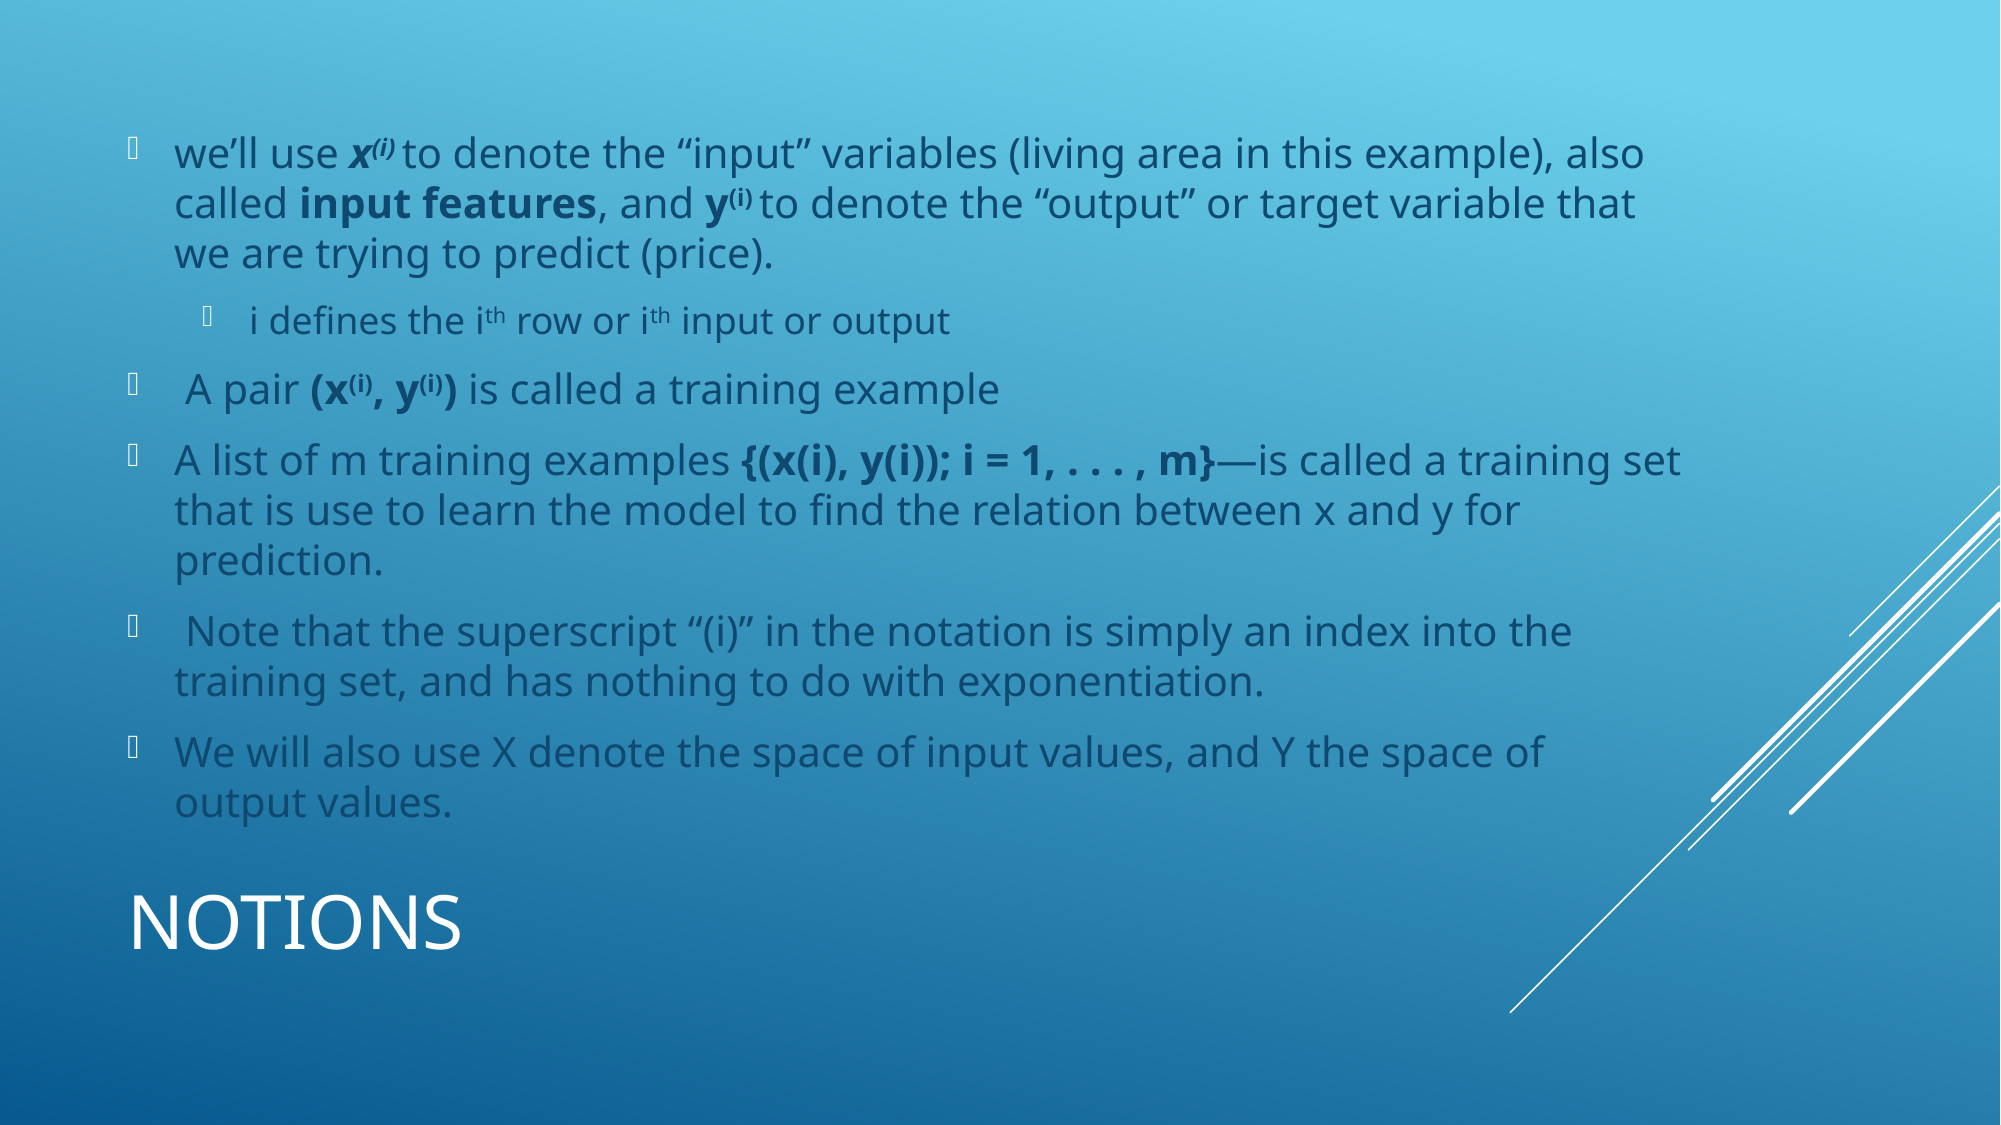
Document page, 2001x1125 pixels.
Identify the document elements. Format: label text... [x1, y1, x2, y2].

title Notions [112, 855, 1700, 984]
list we’ll use x(i) to denote the “input” variables (living area in this example), also called input features, and y(i) to denote the “output” or target variable that we are trying to predict (price). i defines the ith row or ith input or output A pair (x(i), y(i)) is called a training example A list of m training examples {(x(i), y(i)); i = 1, . . . , m}—is called a training set that is use to learn the model to find the relation between x and y for prediction. Note that the superscript “(i)” in the notation is simply an index into the training set, and has nothing to do with exponentiation. We will also use X denote the space of input values, and Y the space of output values. [112, 112, 1700, 841]
